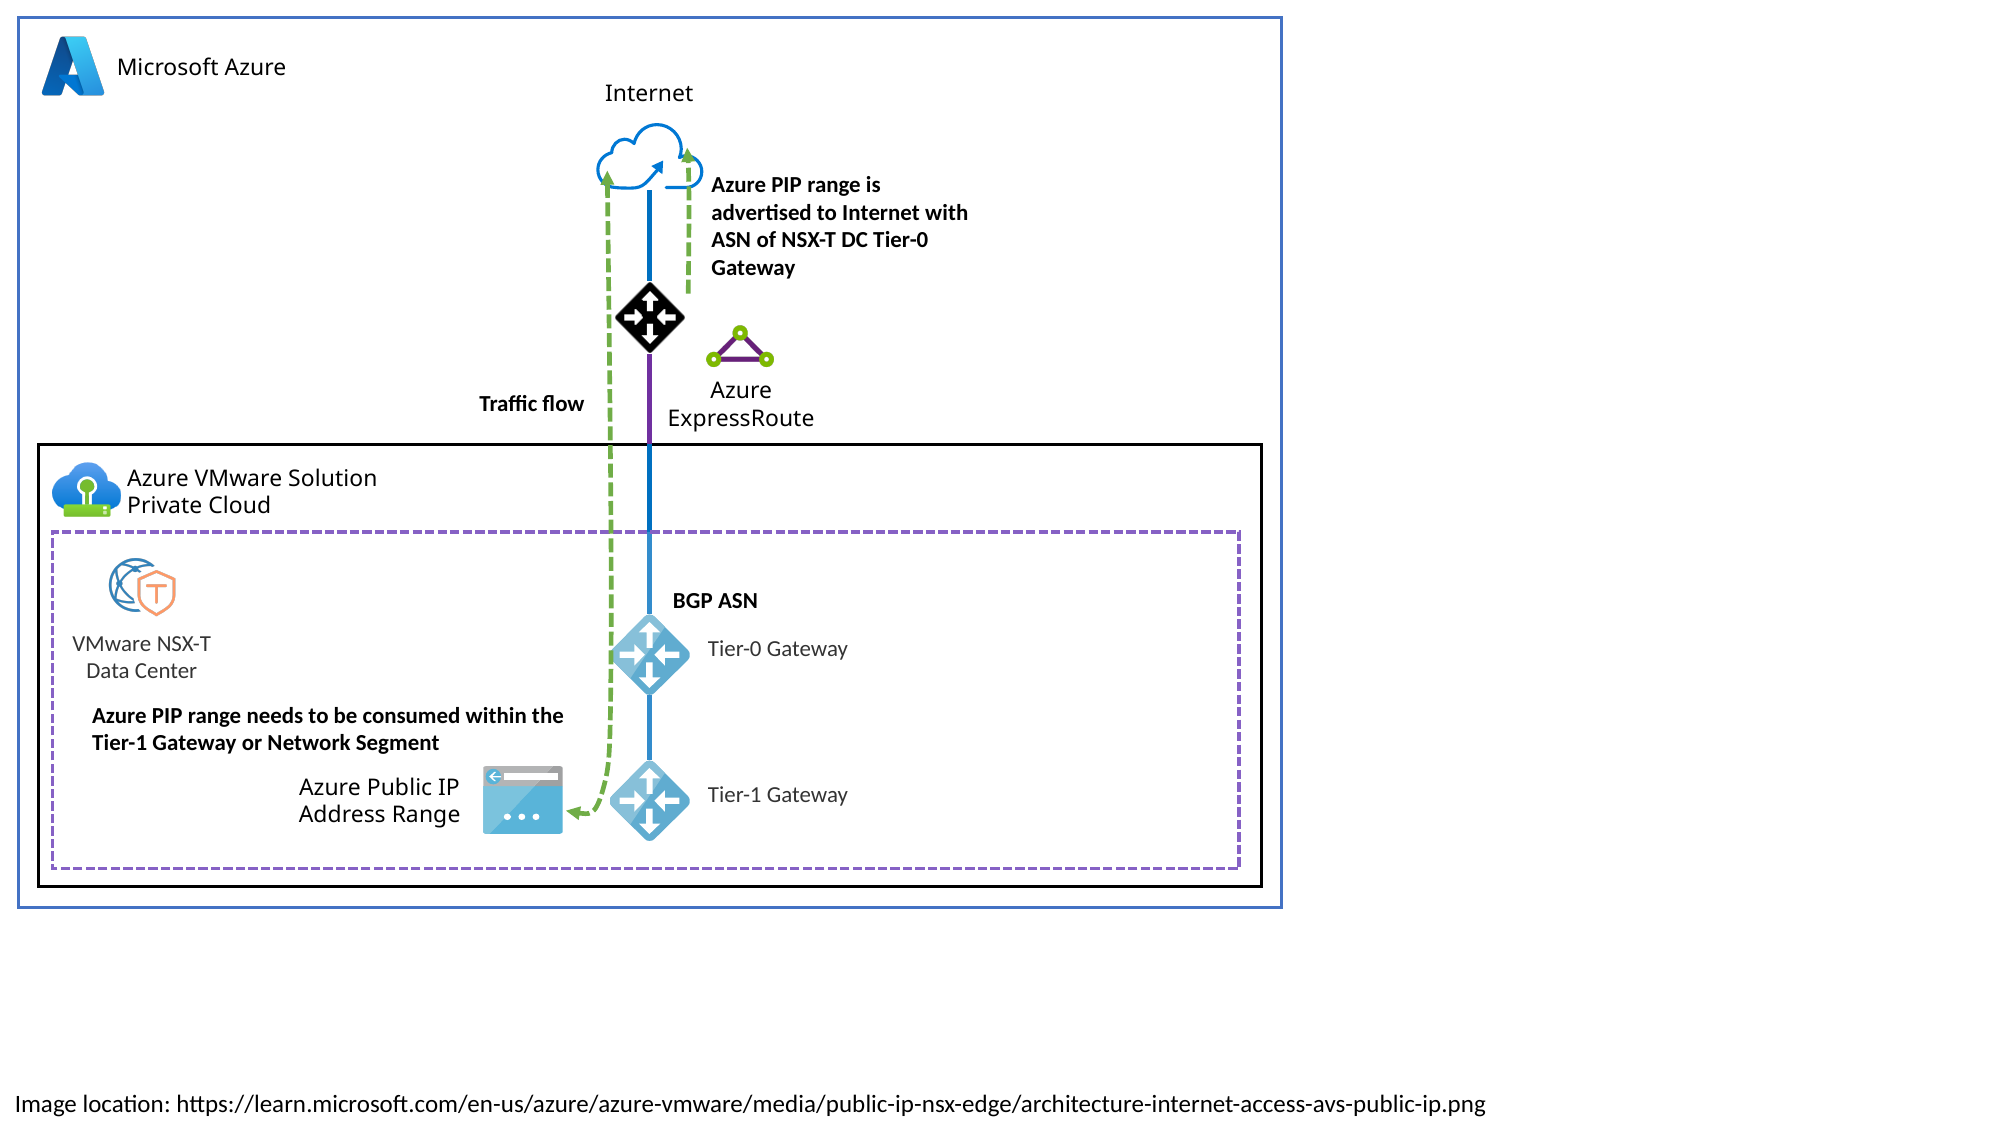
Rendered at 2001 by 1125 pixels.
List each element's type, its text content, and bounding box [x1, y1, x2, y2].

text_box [18, 17, 1282, 908]
text_box Image location: https://learn.microsoft.com/en-us/azure/azure-vmware/media/public-ip-nsx-edge/architecture-internet-access-avs-public-ip.png [0, 1080, 1670, 1125]
